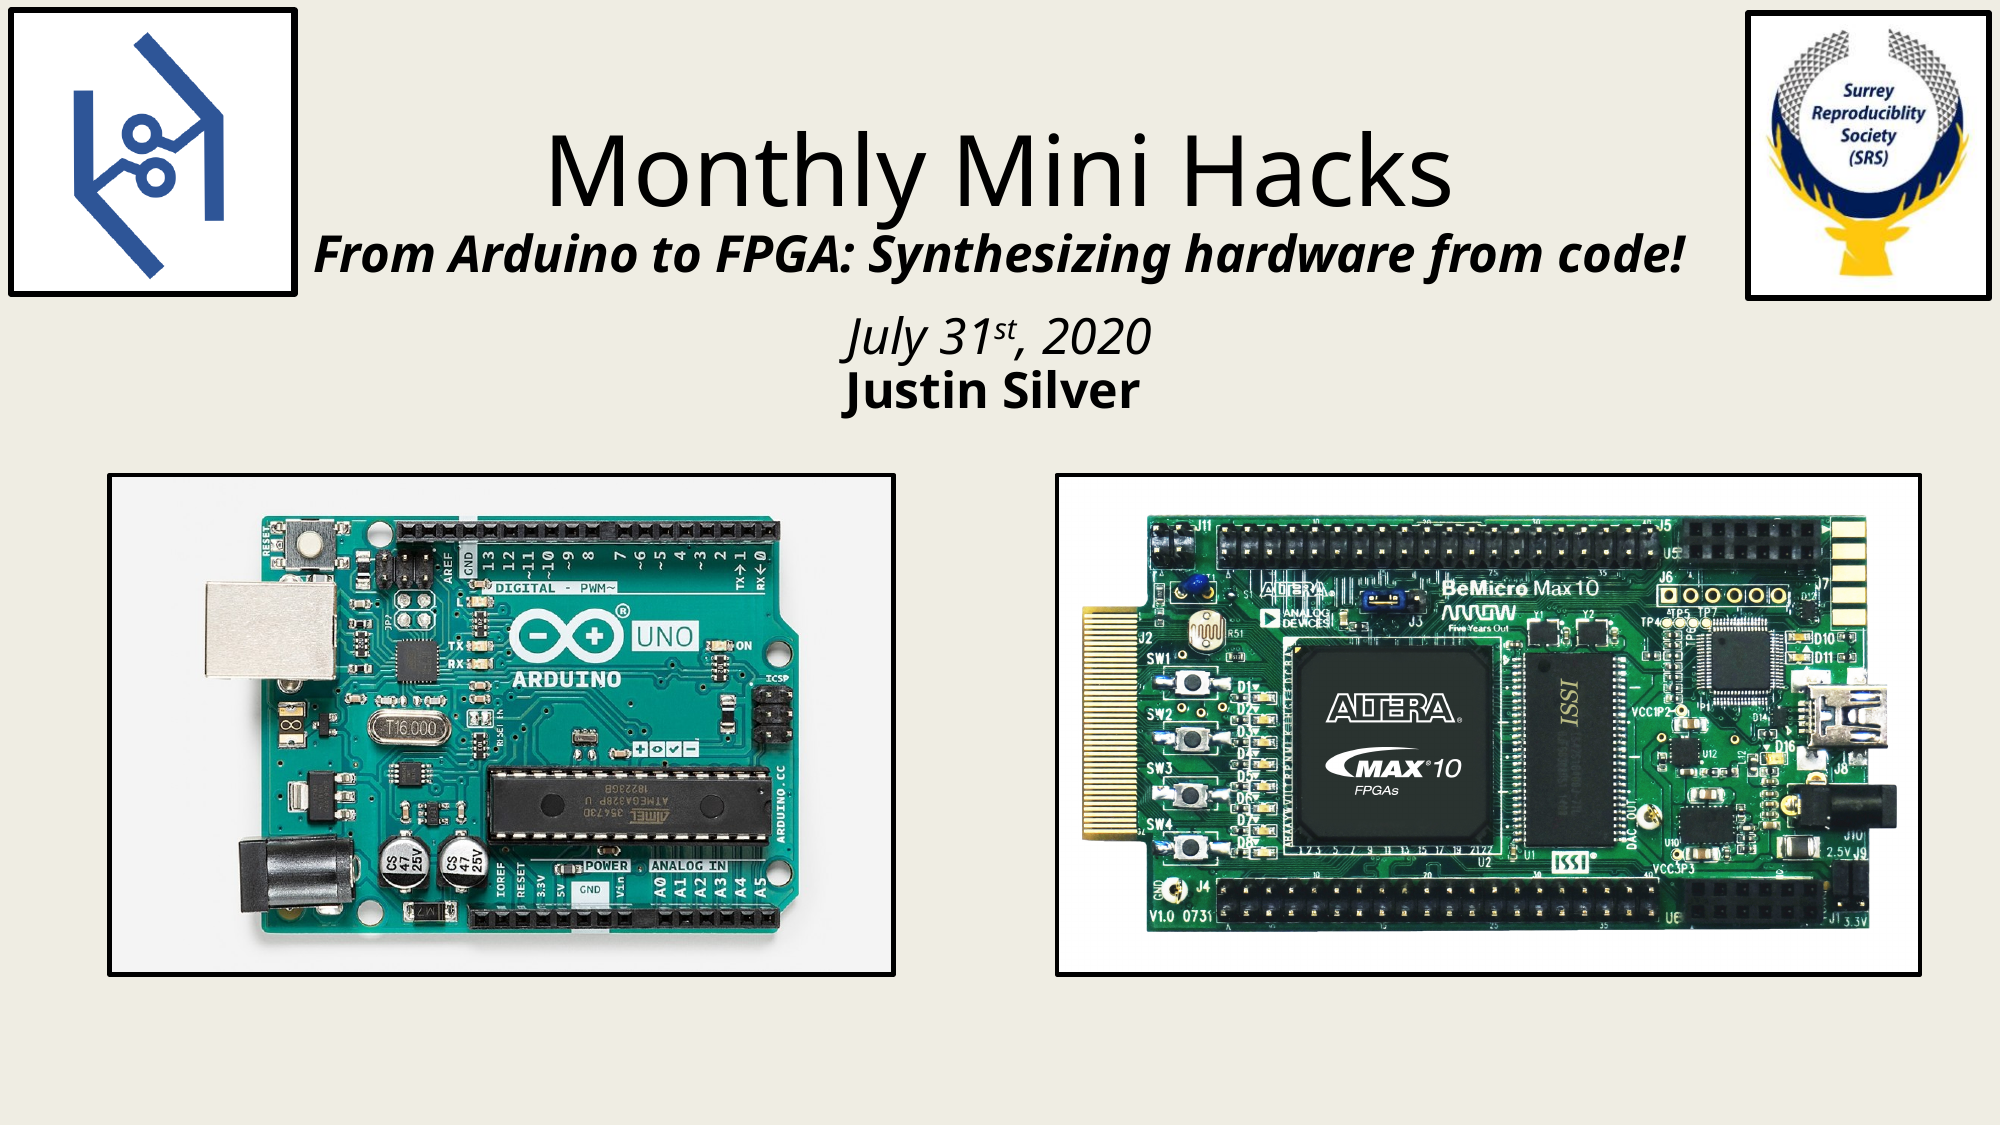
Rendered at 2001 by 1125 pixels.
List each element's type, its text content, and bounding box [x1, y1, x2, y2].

picture [1751, 16, 1986, 296]
picture [14, 13, 292, 291]
picture [111, 477, 892, 973]
text_box [249, 464, 1750, 625]
subtitle July 31st, 2020 Justin Silver [249, 303, 1750, 464]
picture [1059, 477, 1918, 973]
title Monthly Mini Hacks From Arduino to FPGA: Synthesizing hardware from code! [202, 0, 1798, 291]
